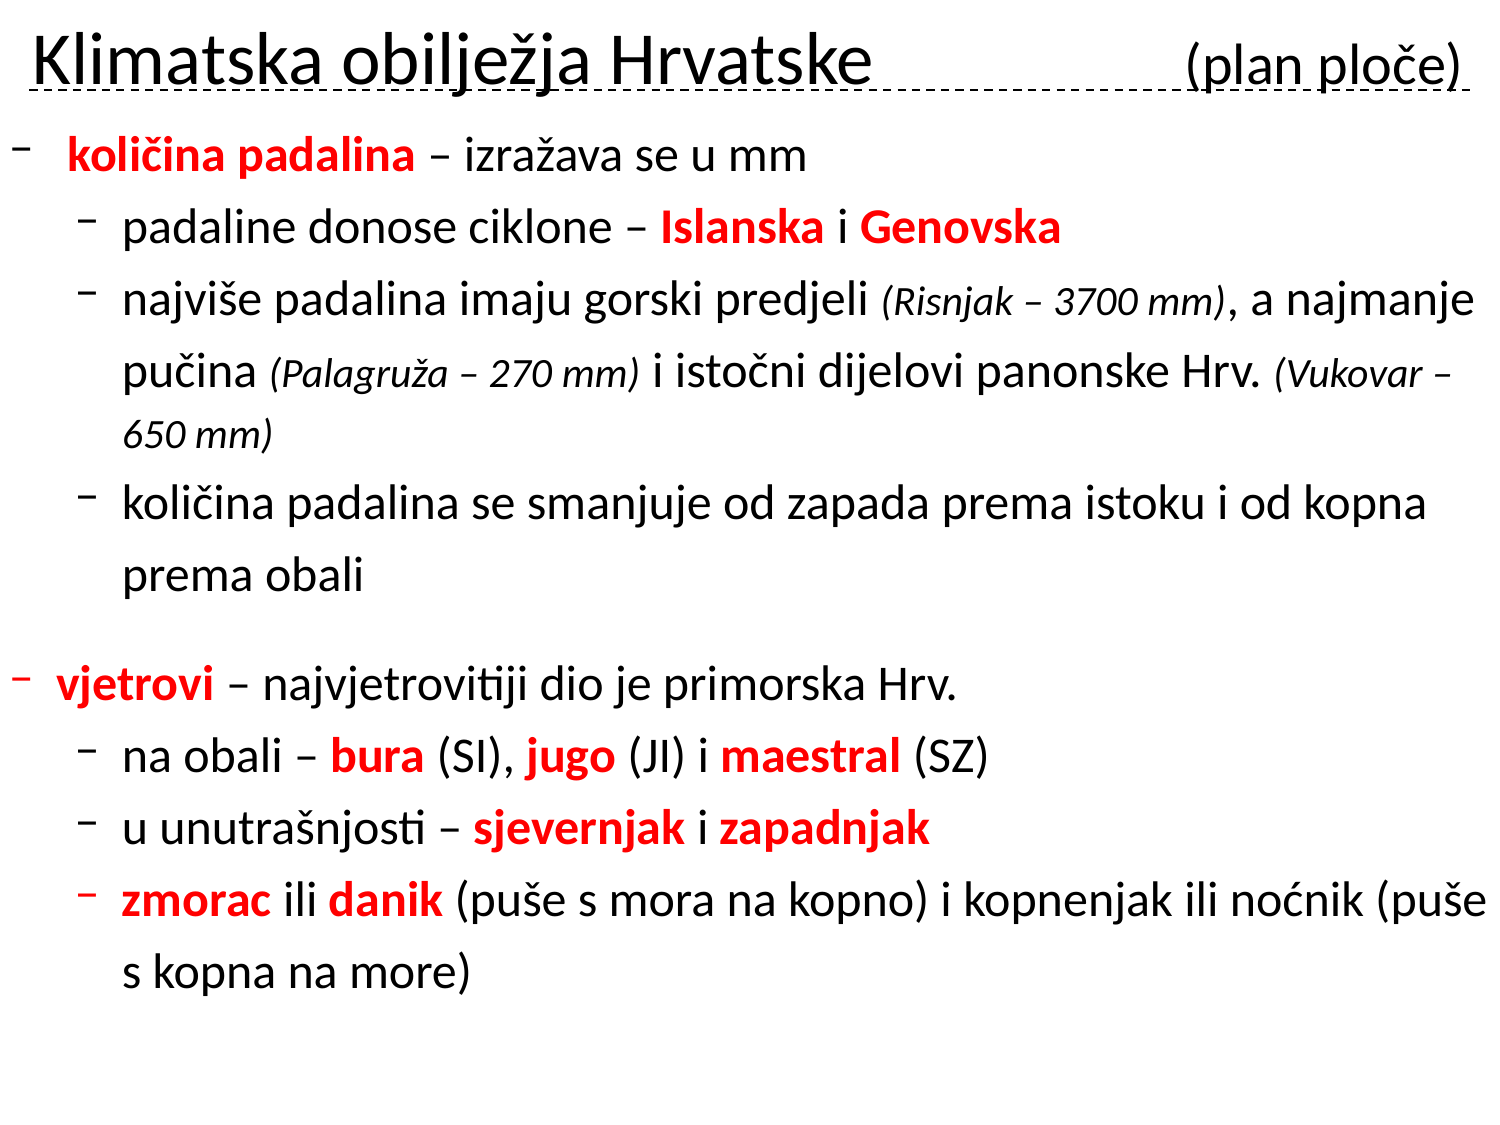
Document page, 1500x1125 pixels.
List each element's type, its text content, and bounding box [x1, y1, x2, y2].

title Klimatska obilježja Hrvatske (plan ploče) [17, 7, 1495, 101]
list količina padalina – izražava se u mm padaline donose ciklone – Islanska i Genovska najviše padalina imaju gorski predjeli (Risnjak – 3700 mm), a najmanje pučina (Palagruža – 270 mm) i istočni dijelovi panonske Hrv. (Vukovar – 650 mm) količina padalina se smanjuje od zapada prema istoku i od kopna prema obali vjetrovi – najvjetrovitiji dio je primorska Hrv. na obali – bura (SI), jugo (JI) i maestral (SZ) u unutrašnjosti – sjevernjak i zapadnjak zmorac ili danik (puše s mora na kopno) i kopnenjak ili noćnik (puše s kopna na more) [0, 101, 1500, 1125]
